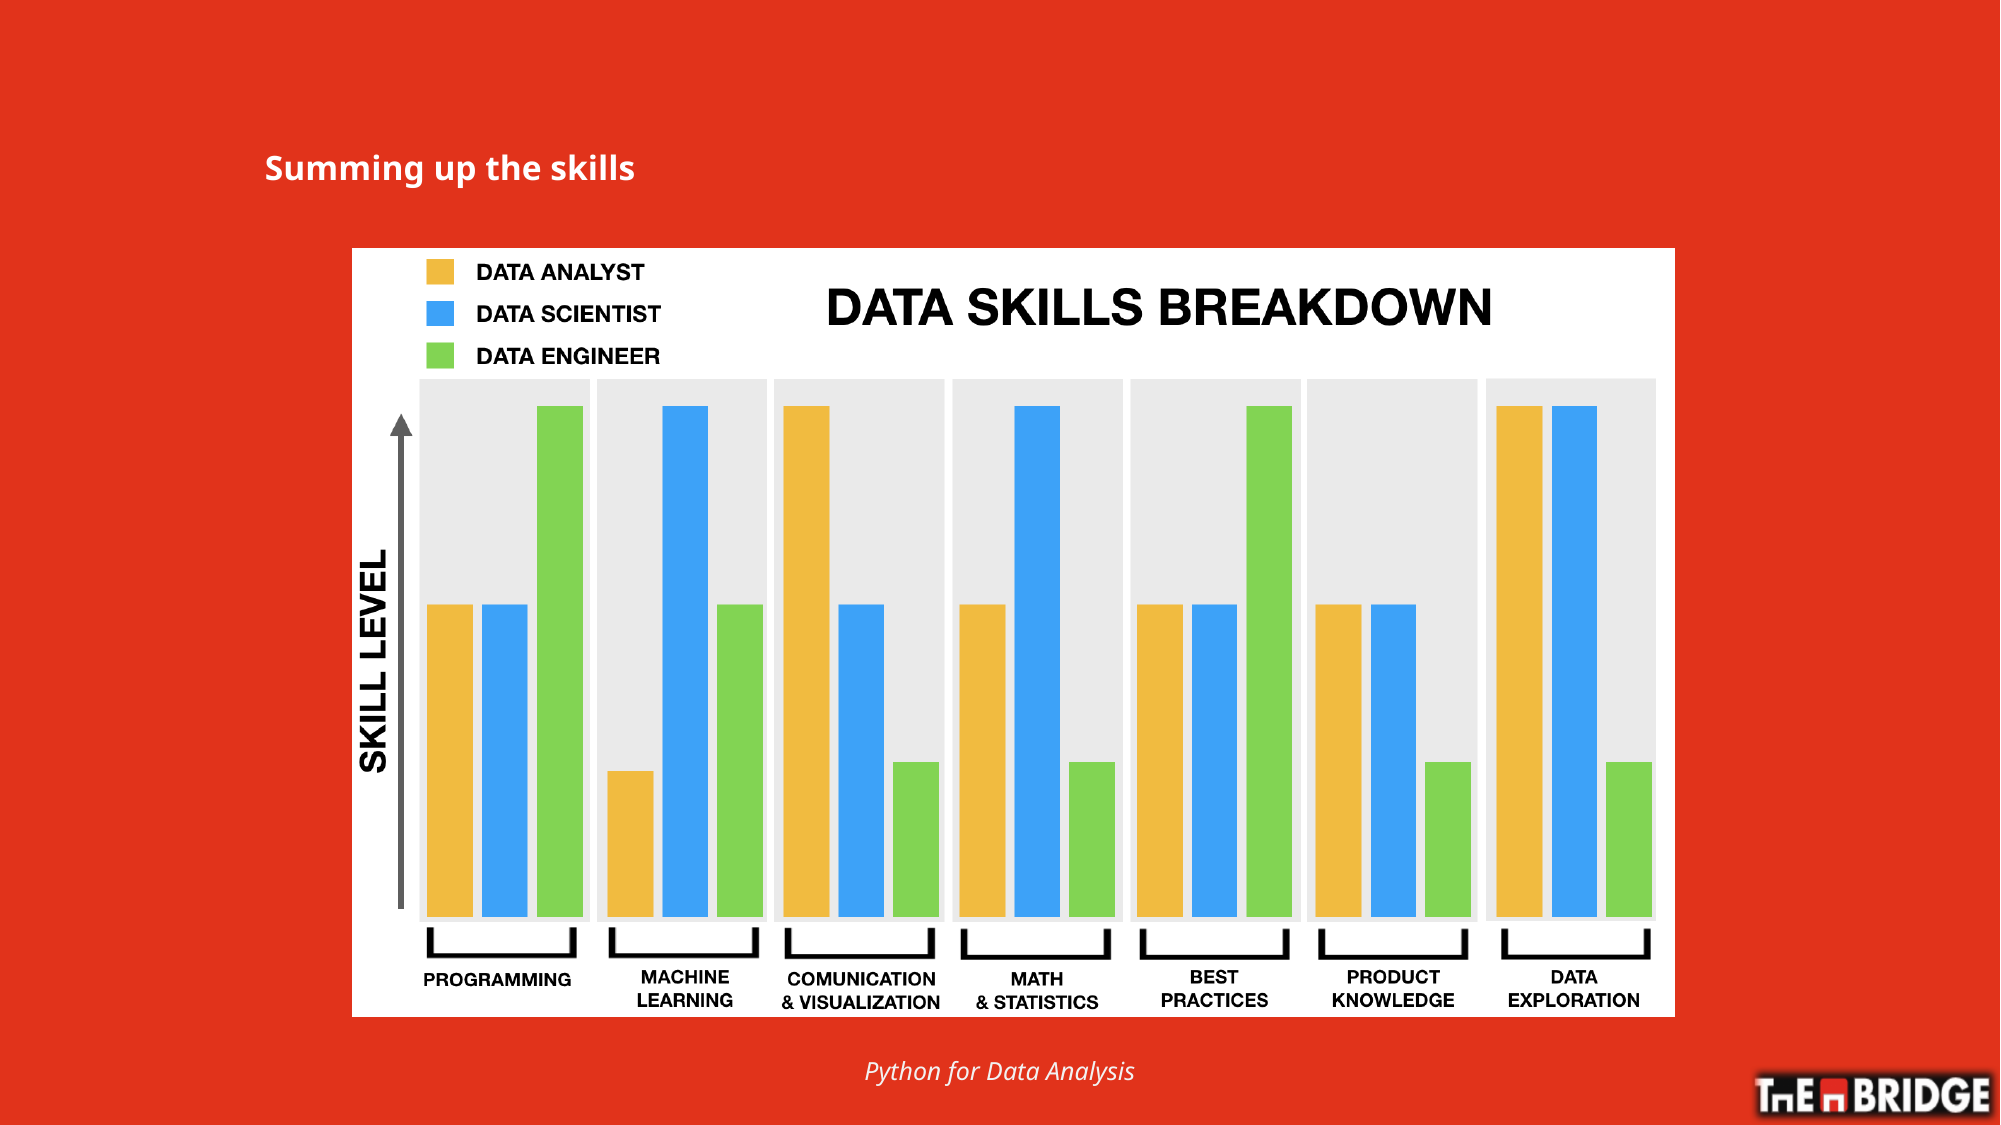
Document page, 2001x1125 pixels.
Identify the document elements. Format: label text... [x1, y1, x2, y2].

picture [1749, 1065, 2000, 1125]
picture [352, 248, 1675, 1018]
list Python for Data Analysis [662, 1042, 1338, 1103]
title Summing up the skills [249, 144, 1750, 222]
